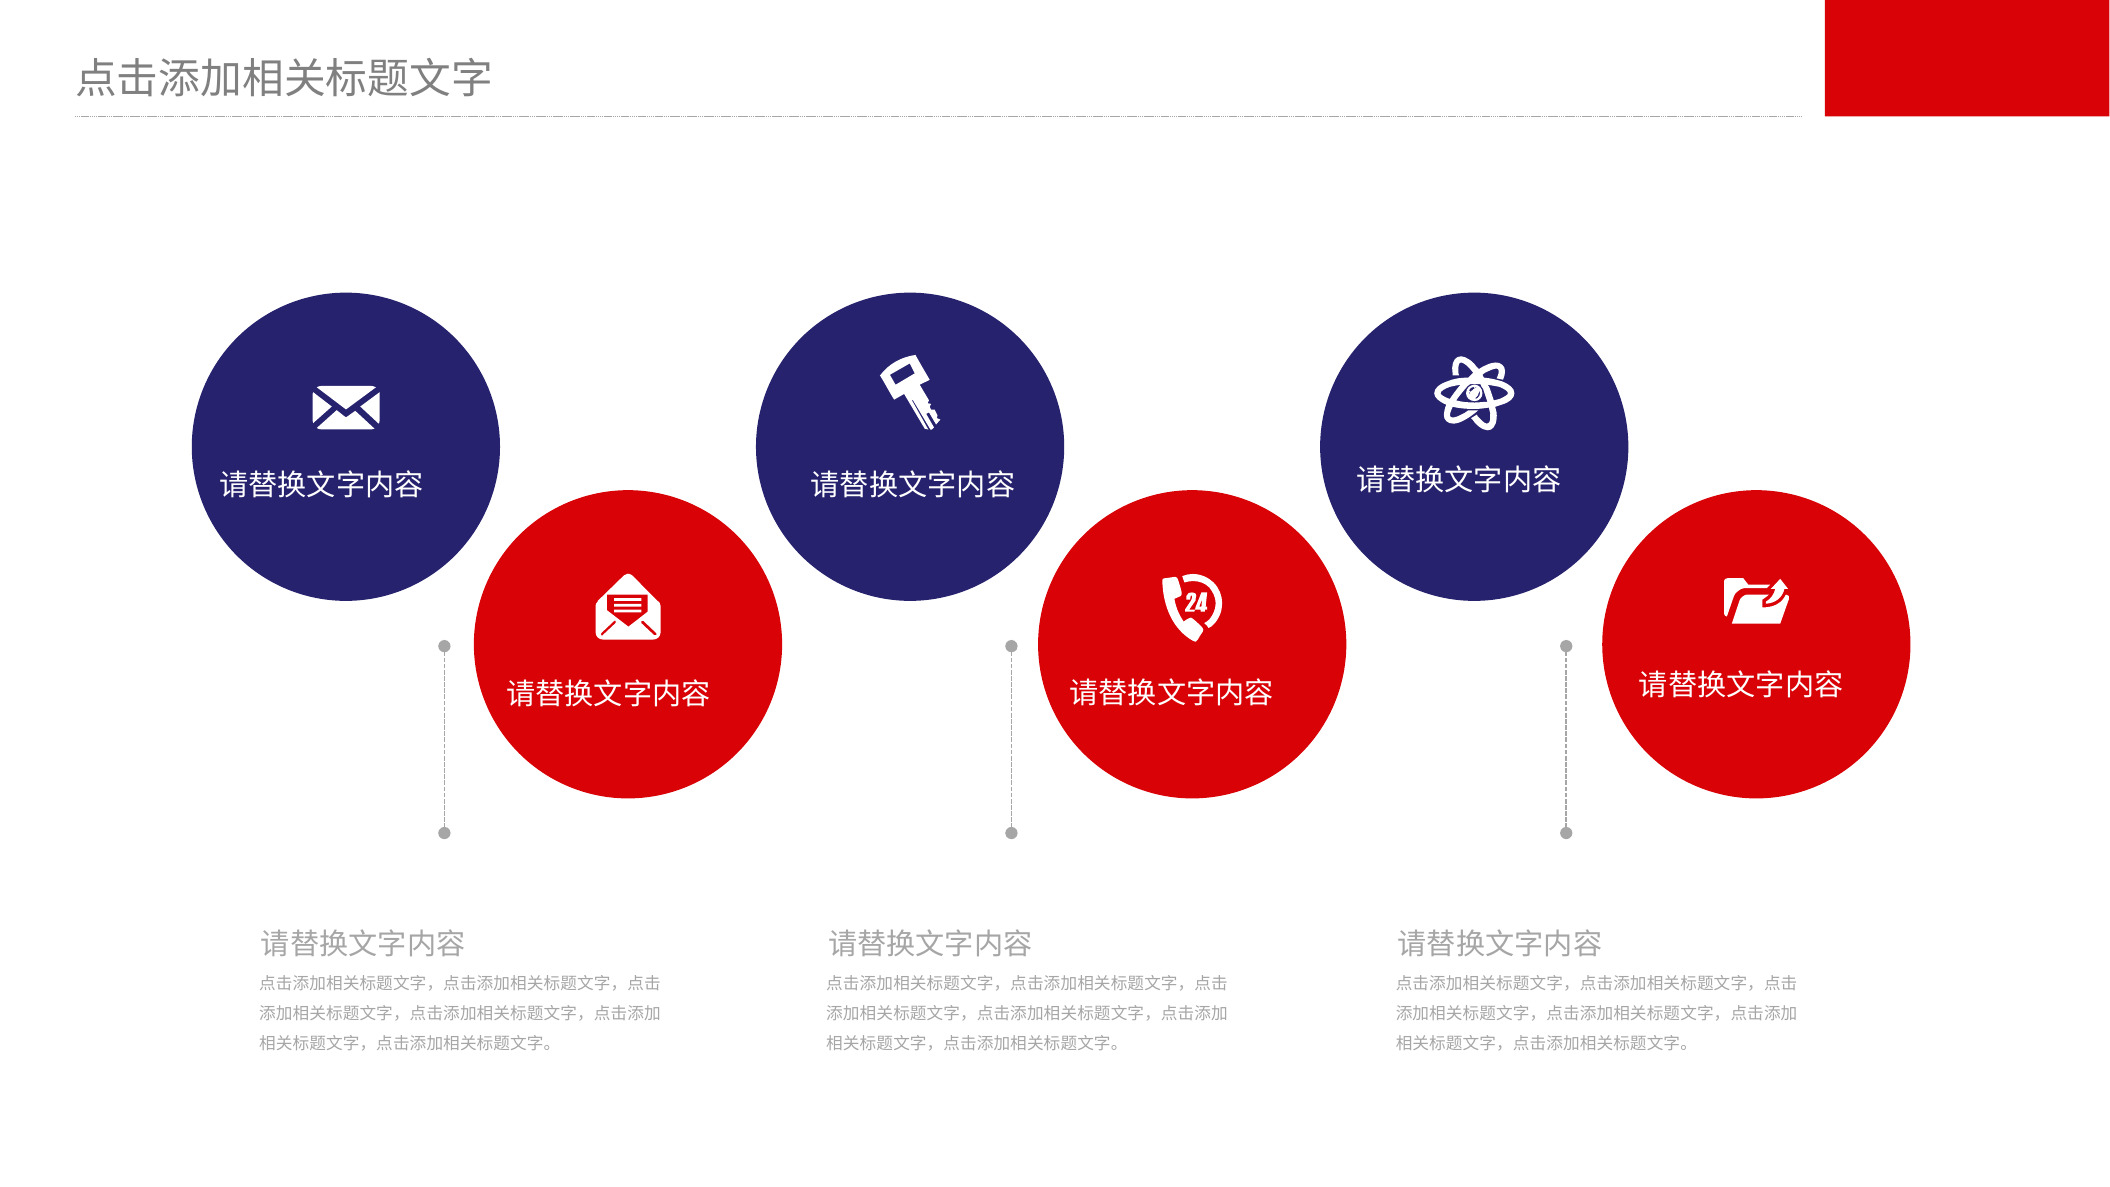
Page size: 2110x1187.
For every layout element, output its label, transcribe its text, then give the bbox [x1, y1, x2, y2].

text_box 点击添加相关标题文字 [59, 44, 563, 107]
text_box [1602, 490, 1947, 799]
text_box 点击添加相关标题文字，点击添加相关标题文字，点击添加相关标题文字，点击添加相关标题文字，点击添加相关标题文字，点击添加相关标题文字。 [812, 956, 1248, 1060]
text_box 请替换文字内容 [1381, 910, 1781, 968]
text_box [751, 292, 1075, 601]
text_box 请替换文字内容 [245, 910, 644, 968]
text_box 点击添加相关标题文字，点击添加相关标题文字，点击添加相关标题文字，点击添加相关标题文字，点击添加相关标题文字，点击添加相关标题文字。 [1381, 956, 1817, 1060]
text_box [1038, 490, 1378, 799]
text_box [191, 292, 527, 601]
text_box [473, 490, 814, 799]
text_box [1320, 292, 1665, 601]
text_box 请替换文字内容 [812, 910, 1211, 968]
text_box 点击添加相关标题文字，点击添加相关标题文字，点击添加相关标题文字，点击添加相关标题文字，点击添加相关标题文字，点击添加相关标题文字。 [245, 956, 680, 1060]
